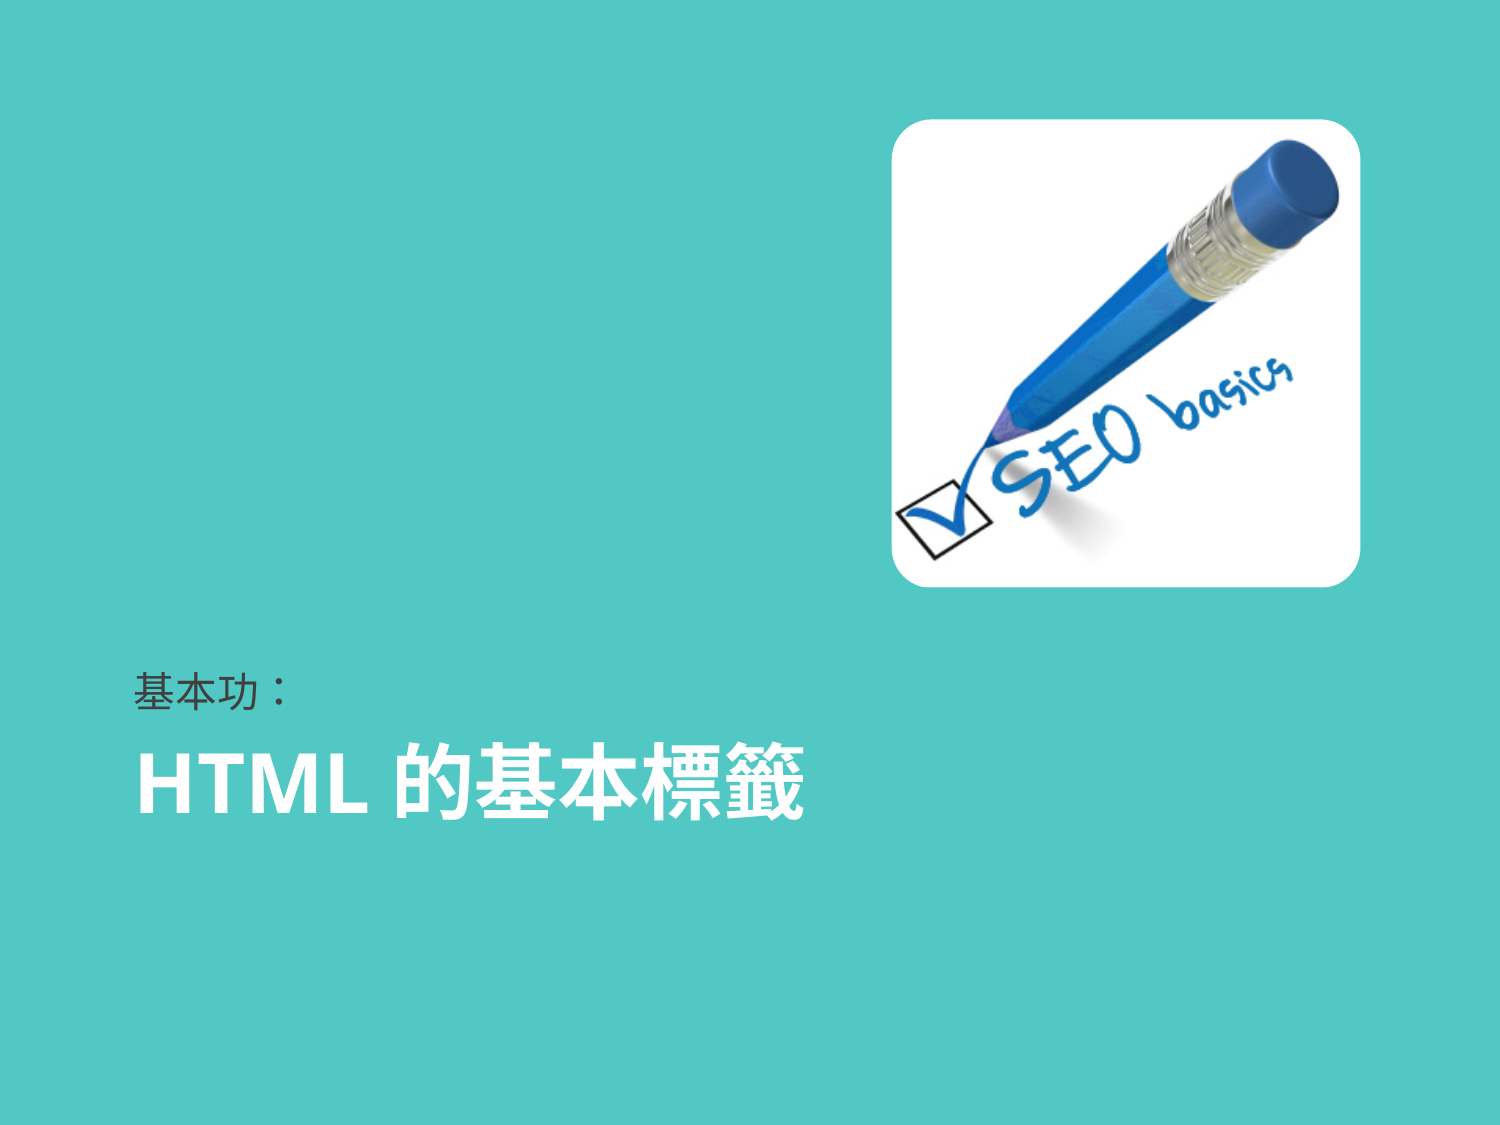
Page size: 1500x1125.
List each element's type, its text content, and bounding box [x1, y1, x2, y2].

title Html的基本標籤 [118, 722, 1394, 947]
list 基本功： [118, 476, 1394, 722]
picture [891, 119, 1361, 589]
